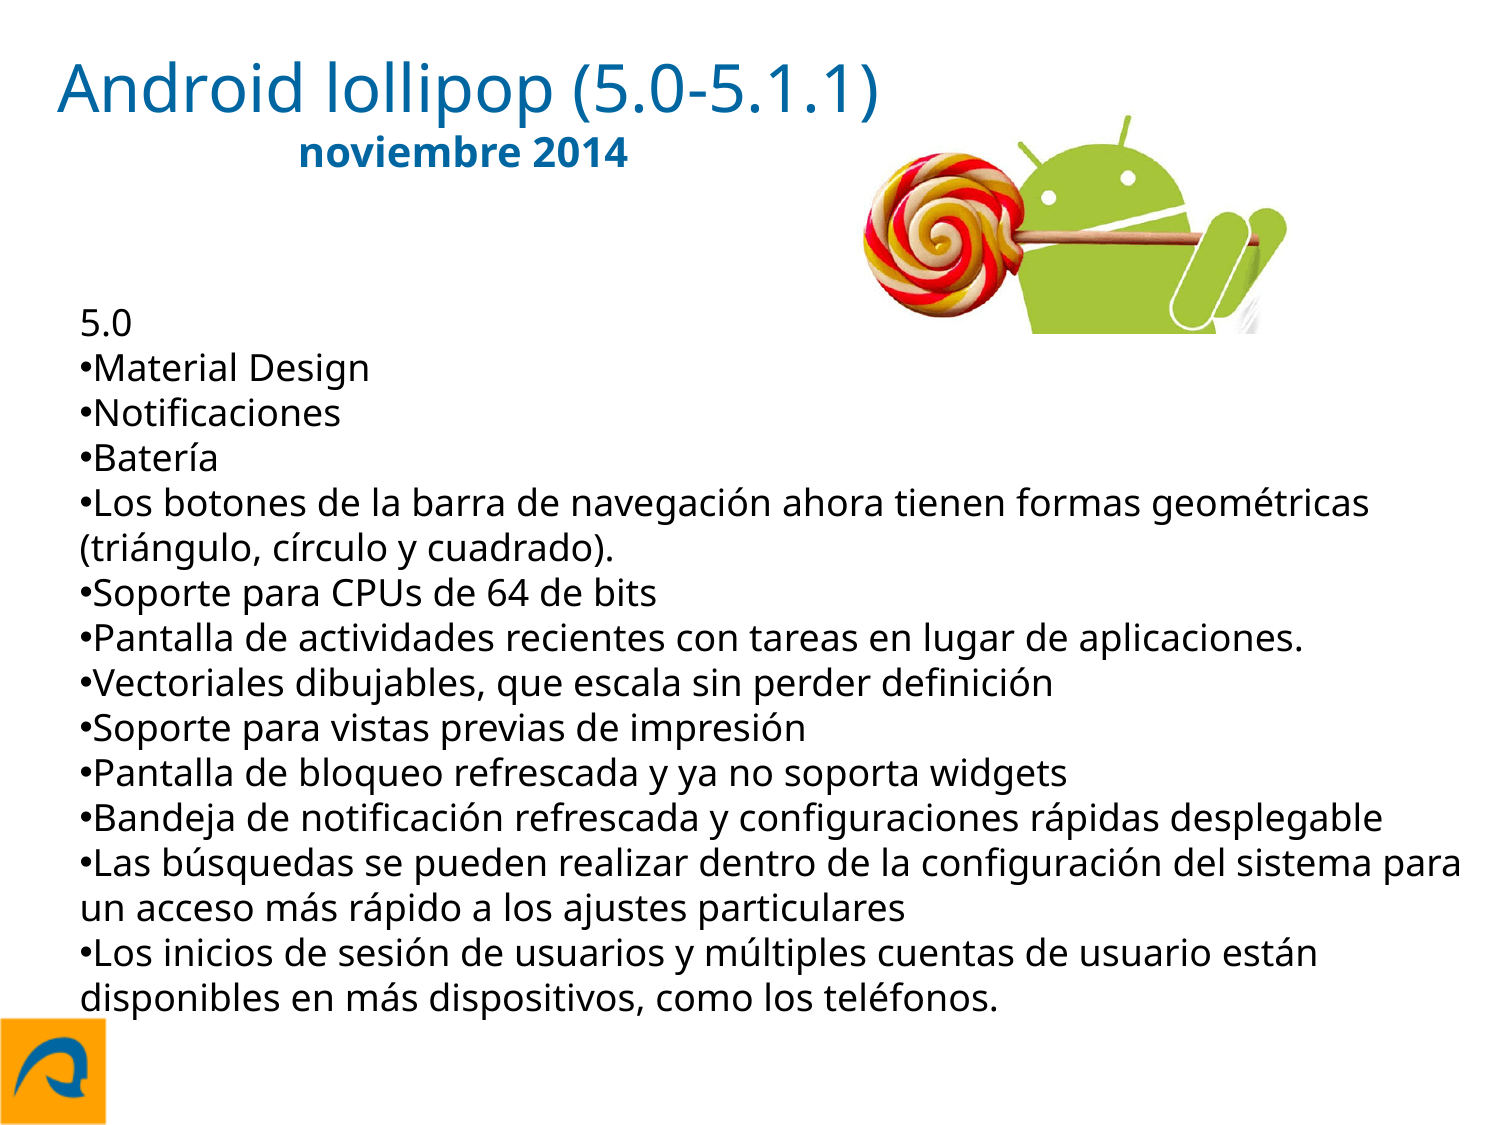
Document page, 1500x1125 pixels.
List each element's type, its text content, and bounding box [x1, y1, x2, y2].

picture [0, 0, 1500, 1125]
text_box 5.0 Material Design Notificaciones Batería Los botones de la barra de navegación ahora tienen formas geométricas (triángulo, círculo y cuadrado). Soporte para CPUs de 64 de bits Pantalla de actividades recientes con tareas en lugar de aplicaciones. Vectoriales dibujables, que escala sin perder definición Soporte para vistas previas de impresión Pantalla de bloqueo refrescada y ya no soporta widgets Bandeja de notificación refrescada y configuraciones rápidas desplegable Las búsquedas se pueden realizar dentro de la configuración del sistema para un acceso más rápido a los ajustes particulares Los inicios de sesión de usuarios y múltiples cuentas de usuario están disponibles en más dispositivos, como los teléfonos. [64, 291, 1500, 1072]
title Android lollipop (5.0-5.1.1) noviembre 2014 [0, 0, 938, 223]
